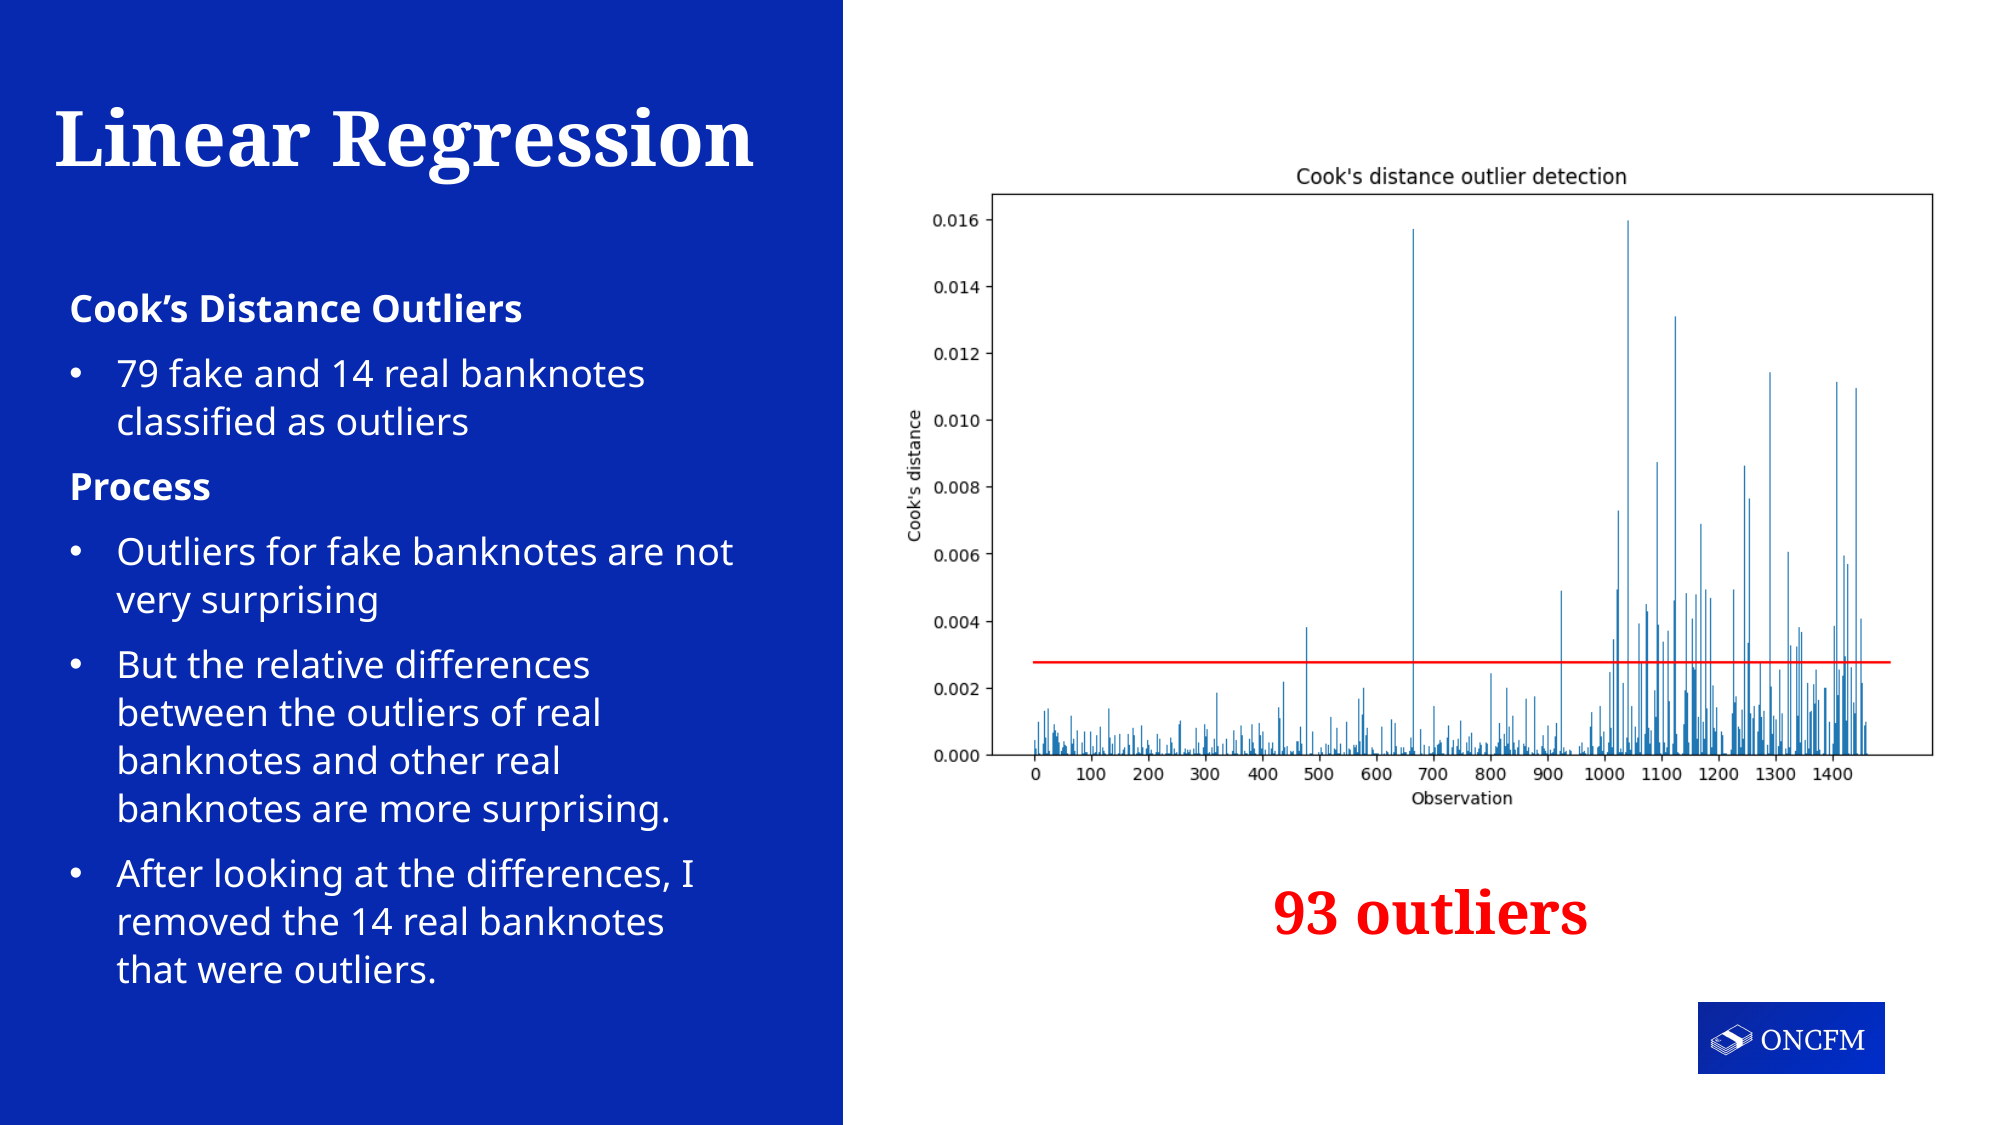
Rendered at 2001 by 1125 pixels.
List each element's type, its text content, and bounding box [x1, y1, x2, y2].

picture [896, 155, 1943, 819]
text_box Linear Regression [39, 84, 803, 191]
text_box 93 outliers [1258, 848, 1643, 955]
text_box [0, 0, 843, 1125]
text_box Cook’s Distance Outliers 79 fake and 14 real banknotes classified as outliers Process Outliers for fake banknotes are not very surprising But the relative differences between the outliers of real banknotes and other real banknotes are more surprising. After looking at the differences, I removed the 14 real banknotes that were outliers. [54, 274, 757, 999]
picture [1697, 1002, 1885, 1074]
